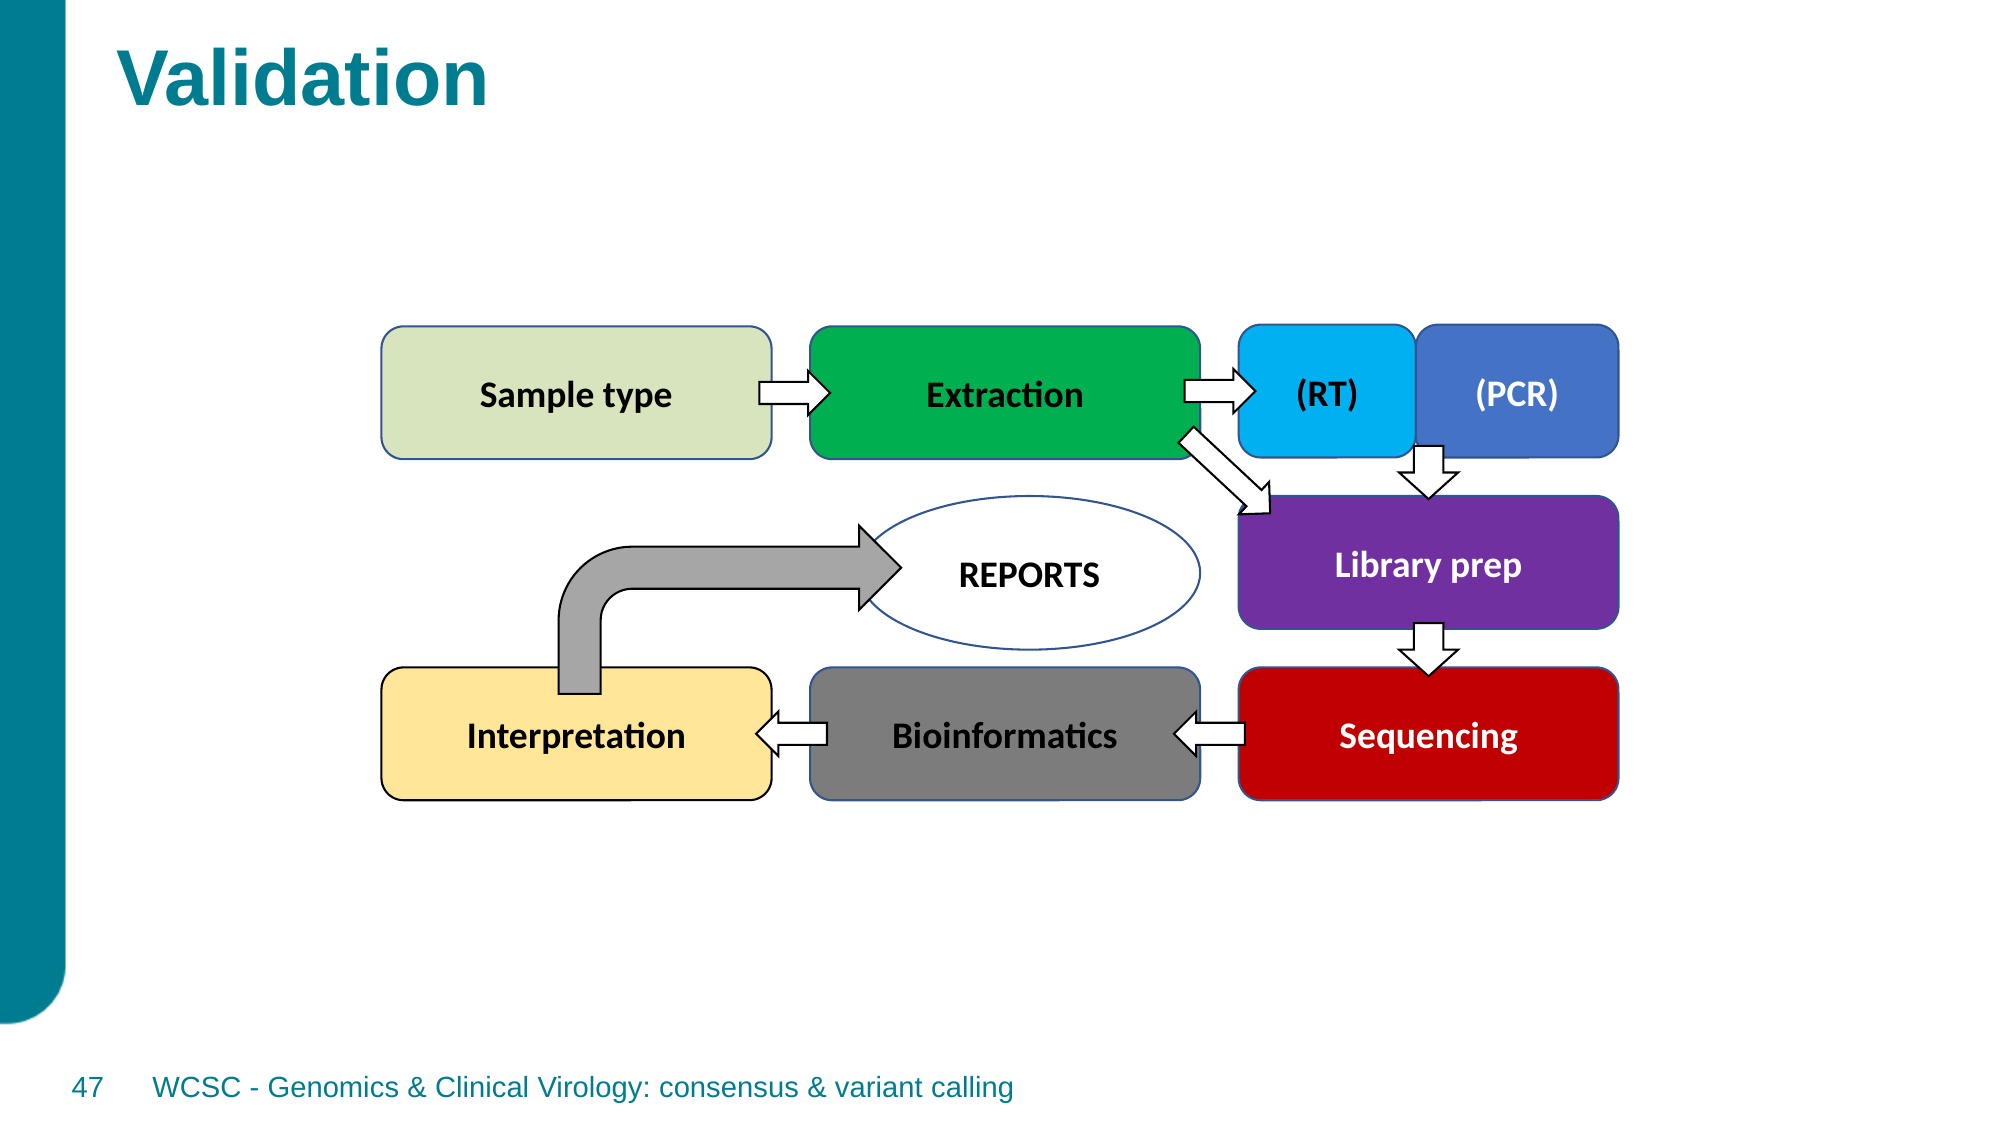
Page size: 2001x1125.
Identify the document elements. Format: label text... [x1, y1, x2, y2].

title Validation [101, 29, 1926, 189]
slide_number 47 [21, 1056, 120, 1117]
footer WCSC - Genomics & Clinical Virology: consensus & variant calling [137, 1056, 1780, 1116]
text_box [381, 324, 1619, 801]
